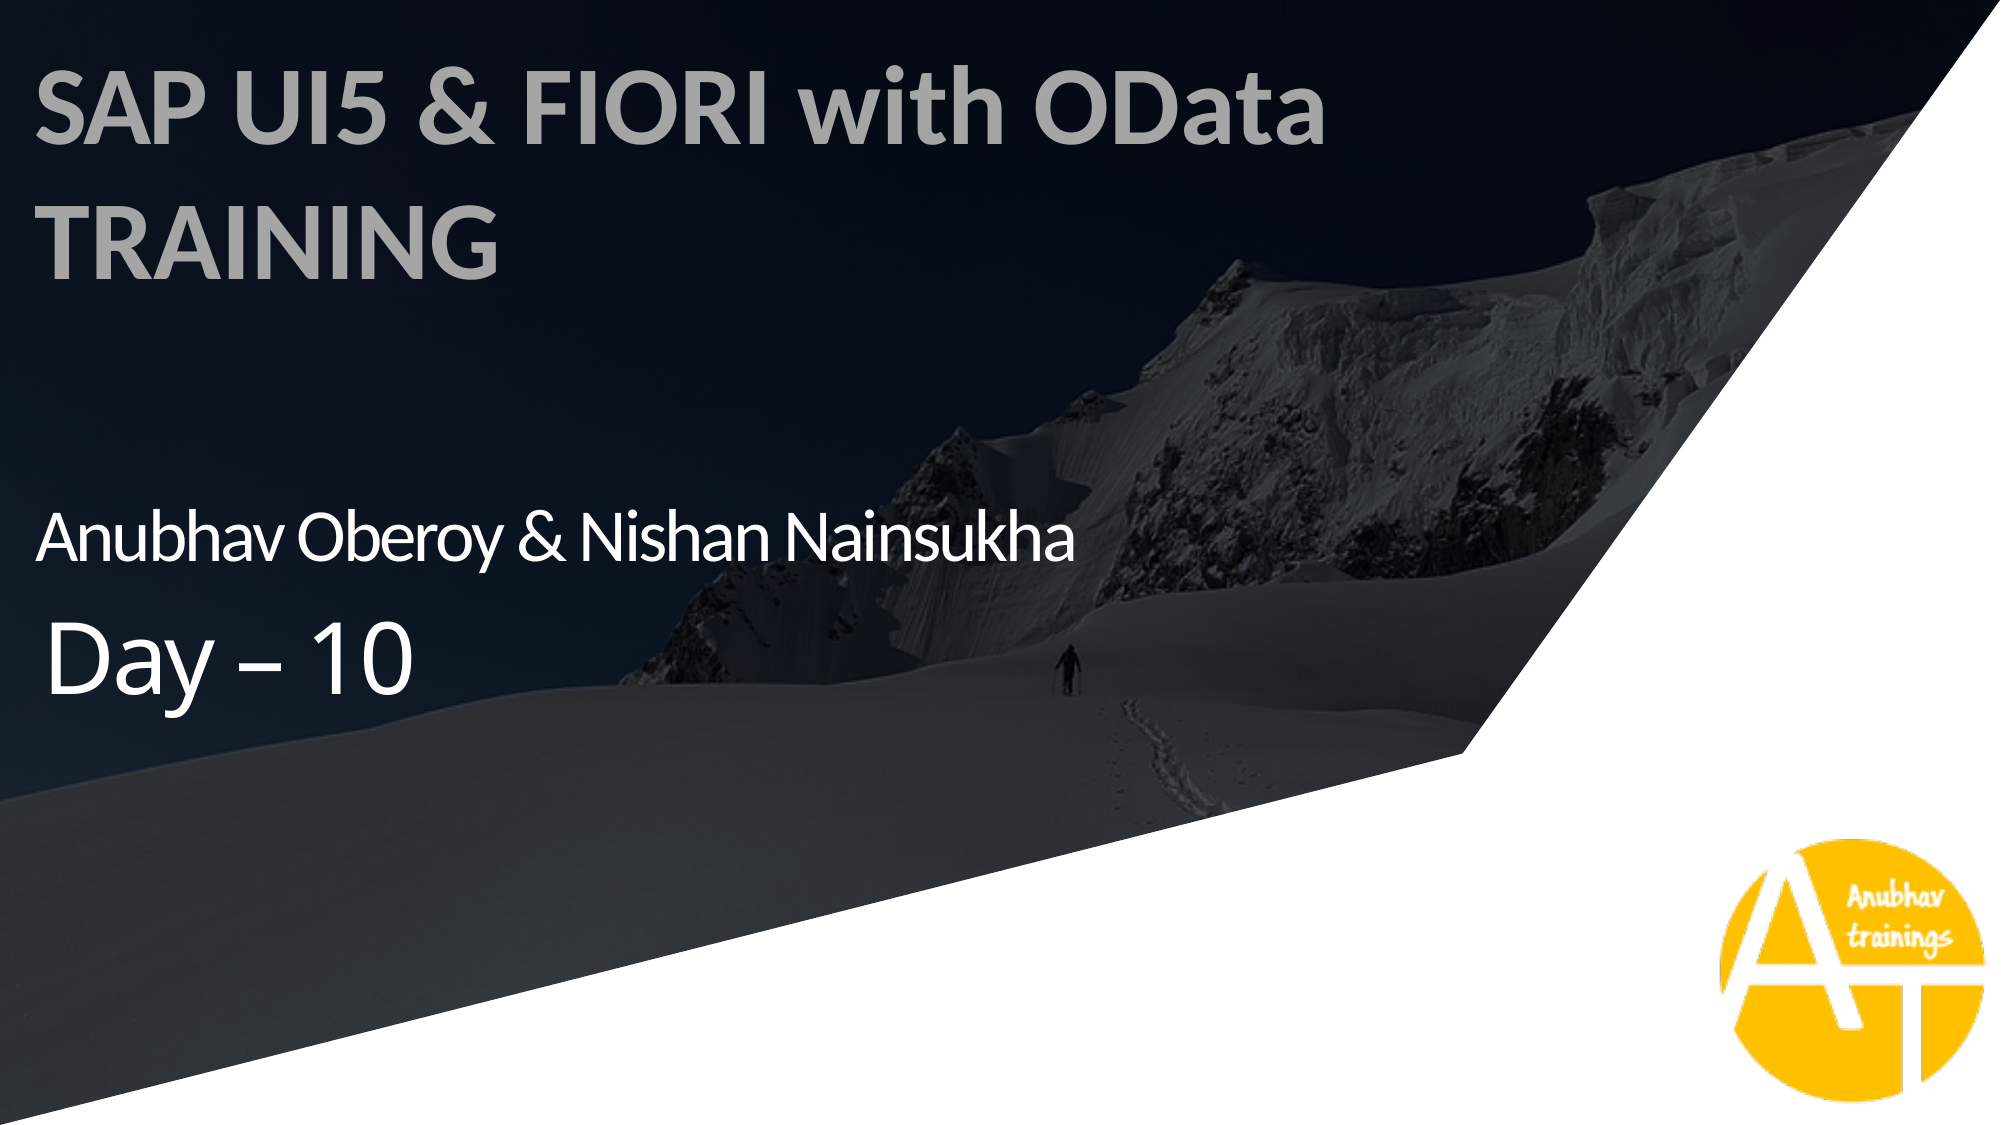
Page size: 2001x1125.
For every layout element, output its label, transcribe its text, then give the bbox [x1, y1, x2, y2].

text_box Anubhav Oberoy & Nishan Nainsukha [20, 478, 1108, 584]
text_box [0, 0, 2000, 1125]
text_box Day – 10 [27, 587, 1115, 722]
text_box SAP UI5 & FIORI with OData TRAINING [20, 25, 1796, 310]
picture [1694, 822, 2000, 1125]
